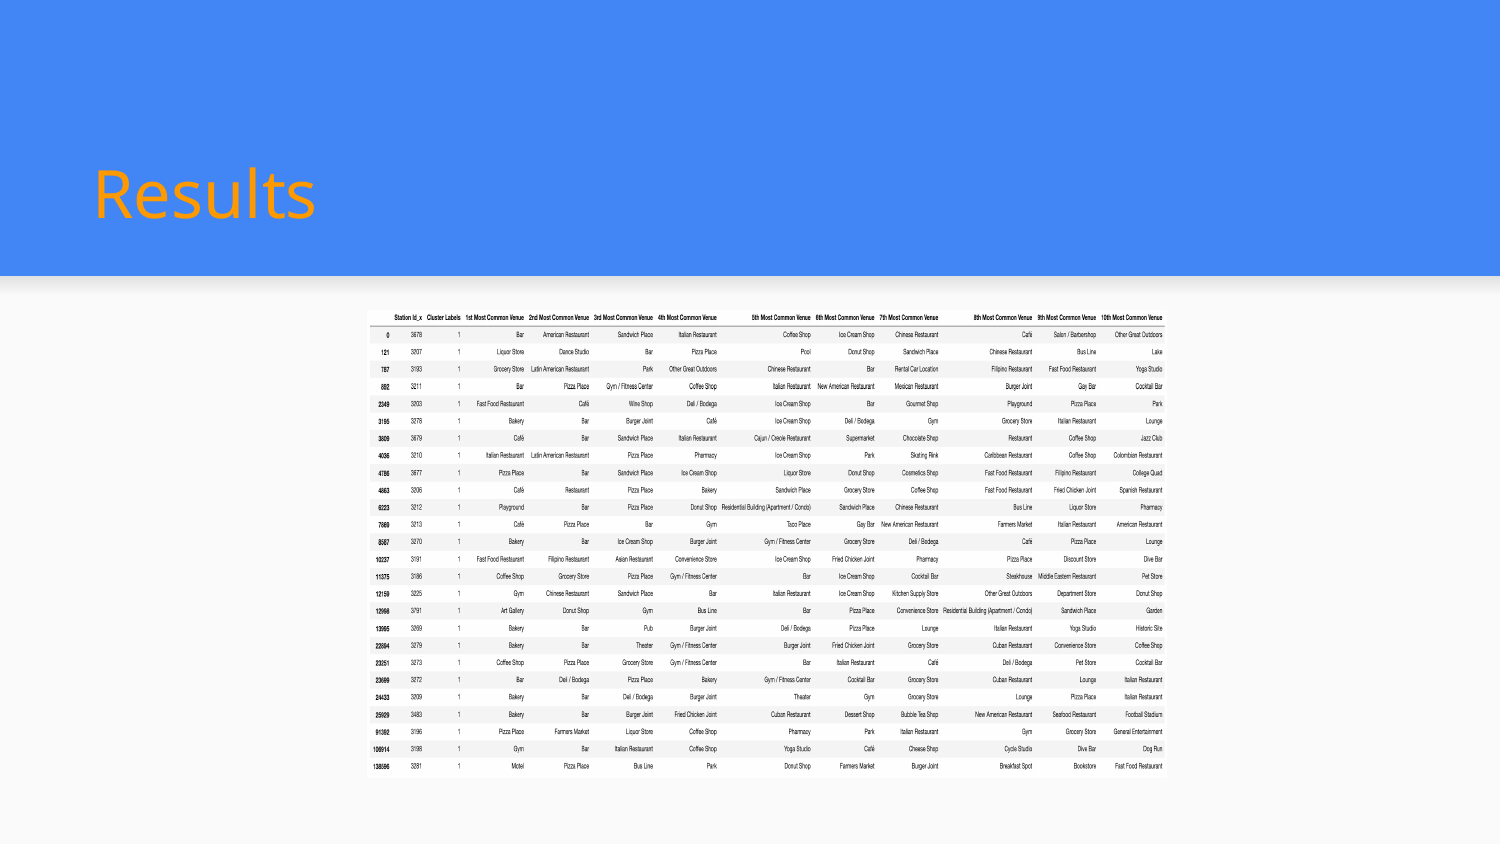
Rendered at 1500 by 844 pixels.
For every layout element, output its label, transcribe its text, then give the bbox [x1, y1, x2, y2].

picture [367, 310, 1167, 779]
title Results [77, 121, 1427, 248]
